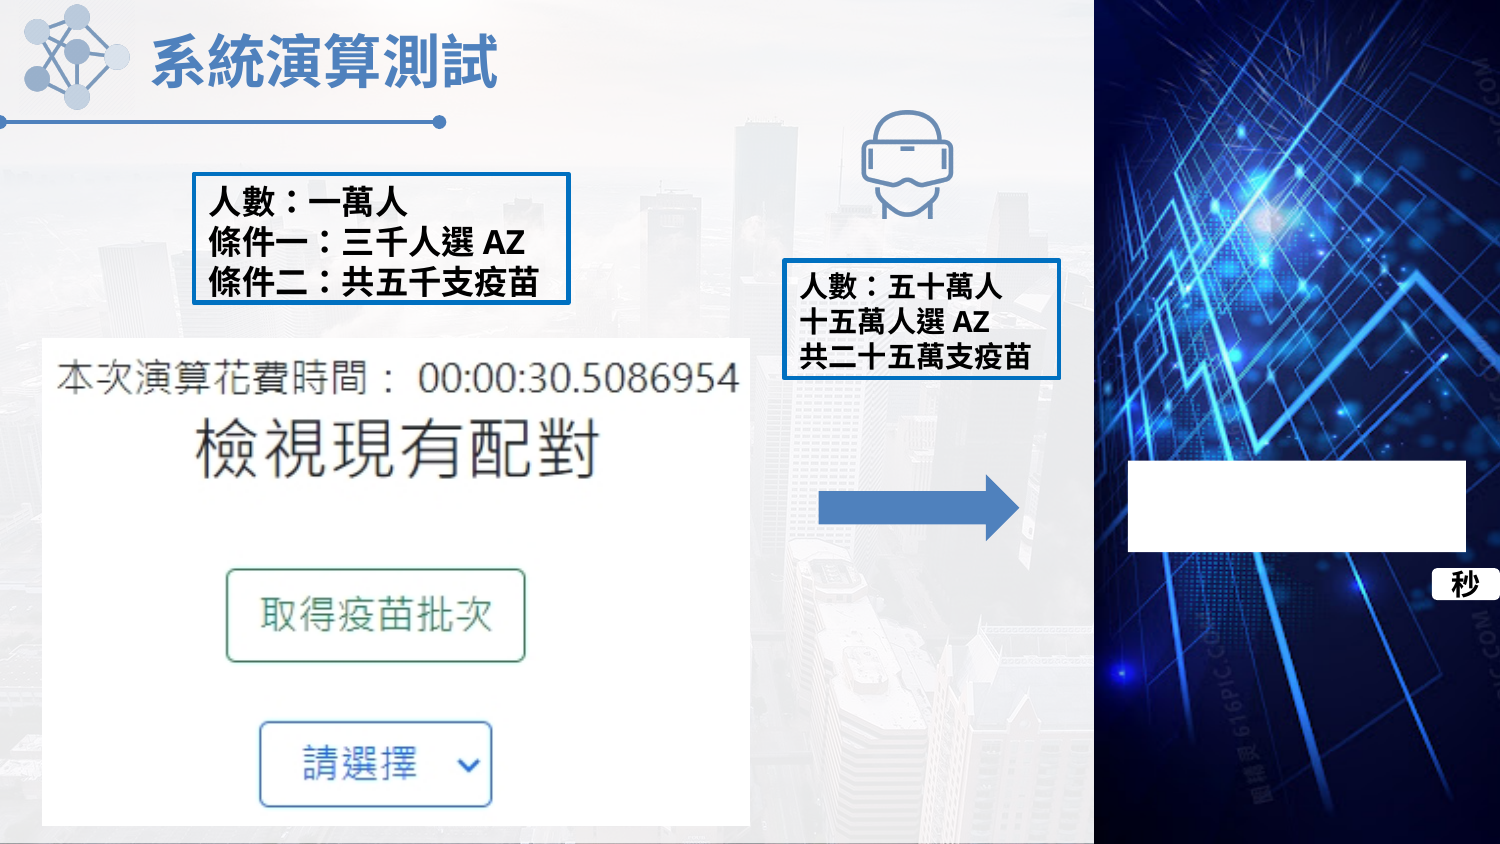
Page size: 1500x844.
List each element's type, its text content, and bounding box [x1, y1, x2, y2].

picture [850, 0, 1500, 844]
text_box 人數：五十萬人 十五萬人選AZ 共二十五萬支疫苗 [784, 260, 870, 379]
picture [19, 0, 135, 116]
text_box [816, 489, 870, 527]
text_box 人數：一萬人 條件一：三千人選AZ 條件二：共五千支疫苗 [193, 173, 569, 303]
text_box 系統演算測試 [139, 18, 536, 72]
picture [41, 338, 751, 826]
